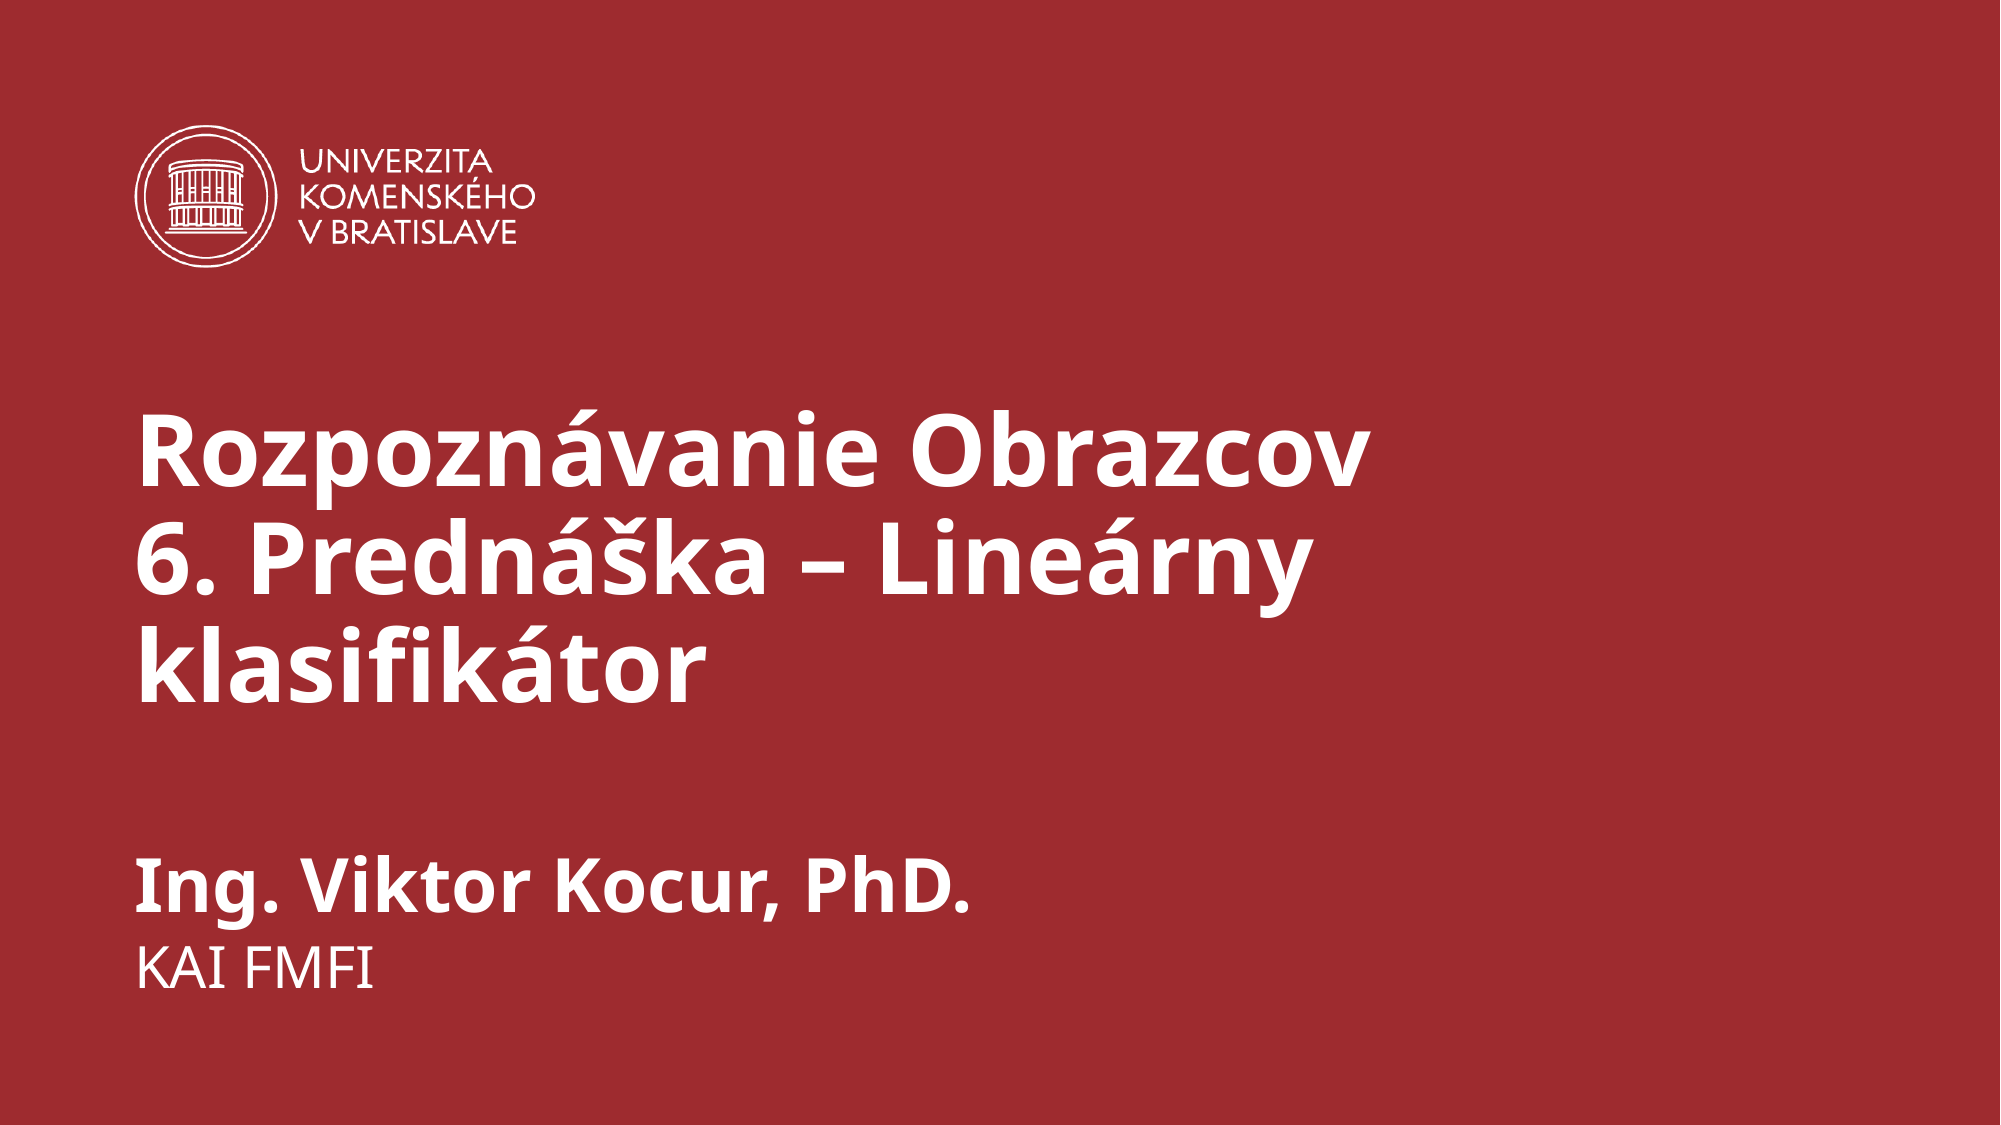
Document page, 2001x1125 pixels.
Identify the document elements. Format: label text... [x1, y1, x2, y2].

list Ing. Viktor Kocur, PhD. [134, 852, 1000, 924]
title Rozpoznávanie Obrazcov 6. Prednáška – Lineárny klasifikátor [134, 350, 1635, 775]
picture [134, 112, 625, 268]
list KAI FMFI [134, 926, 1000, 997]
